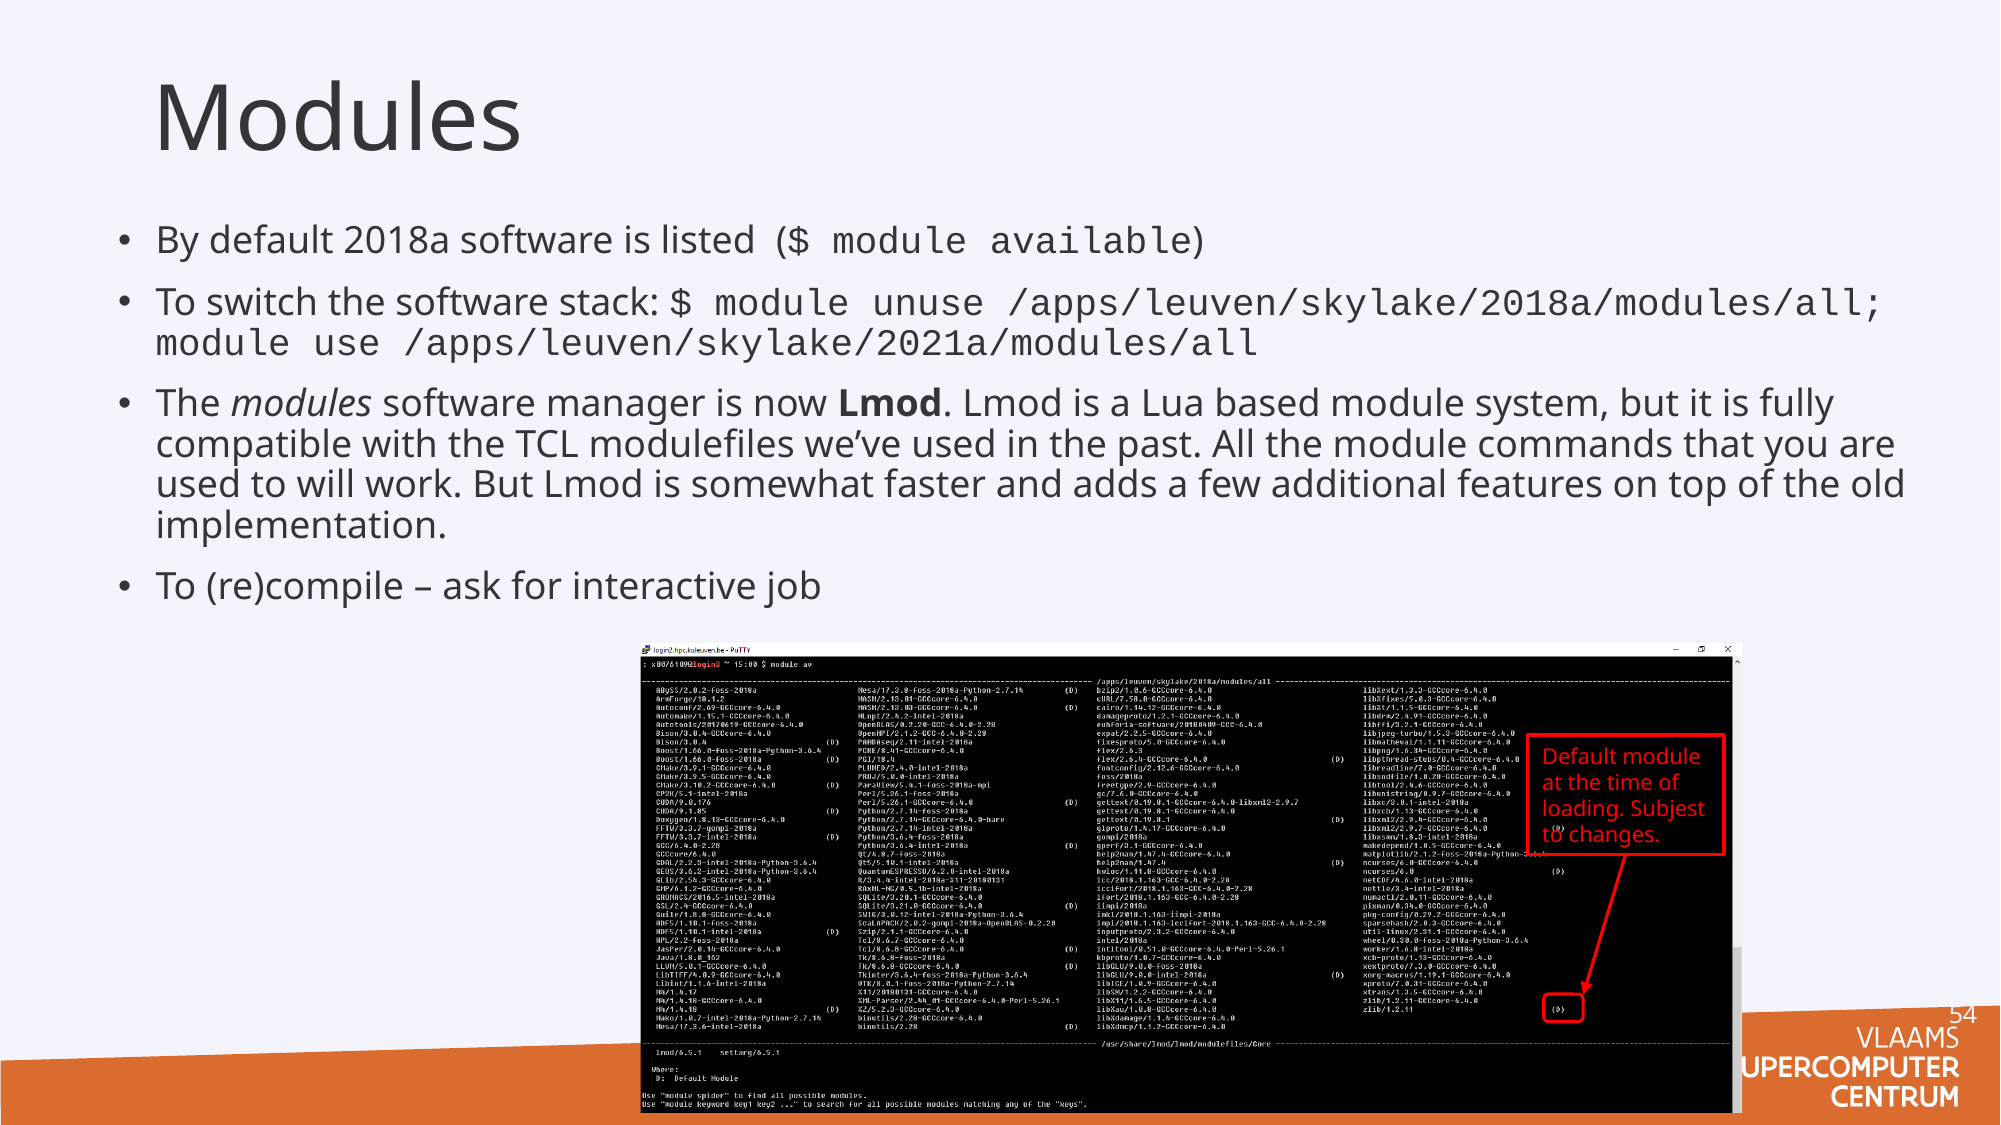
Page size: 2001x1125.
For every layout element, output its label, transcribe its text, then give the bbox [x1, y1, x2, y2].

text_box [1527, 734, 1724, 1022]
title Modules [137, 11, 1863, 221]
picture [640, 643, 1960, 1117]
list By default 2018a software is listed ($ module available) To switch the software stack: $ module unuse /apps/leuven/skylake/2018a/modules/all; module use /apps/leuven/skylake/2021a/modules/all The modules software manager is now Lmod. Lmod is a Lua based module system, but it is fully compatible with the TCL modulefiles we’ve used in the past. All the module commands that you are used to will work. But Lmod is somewhat faster and adds a few additional features on top of the old implementation. To (re)compile – ask for interactive job [118, 221, 1941, 948]
slide_number 54 [1787, 992, 1993, 1040]
